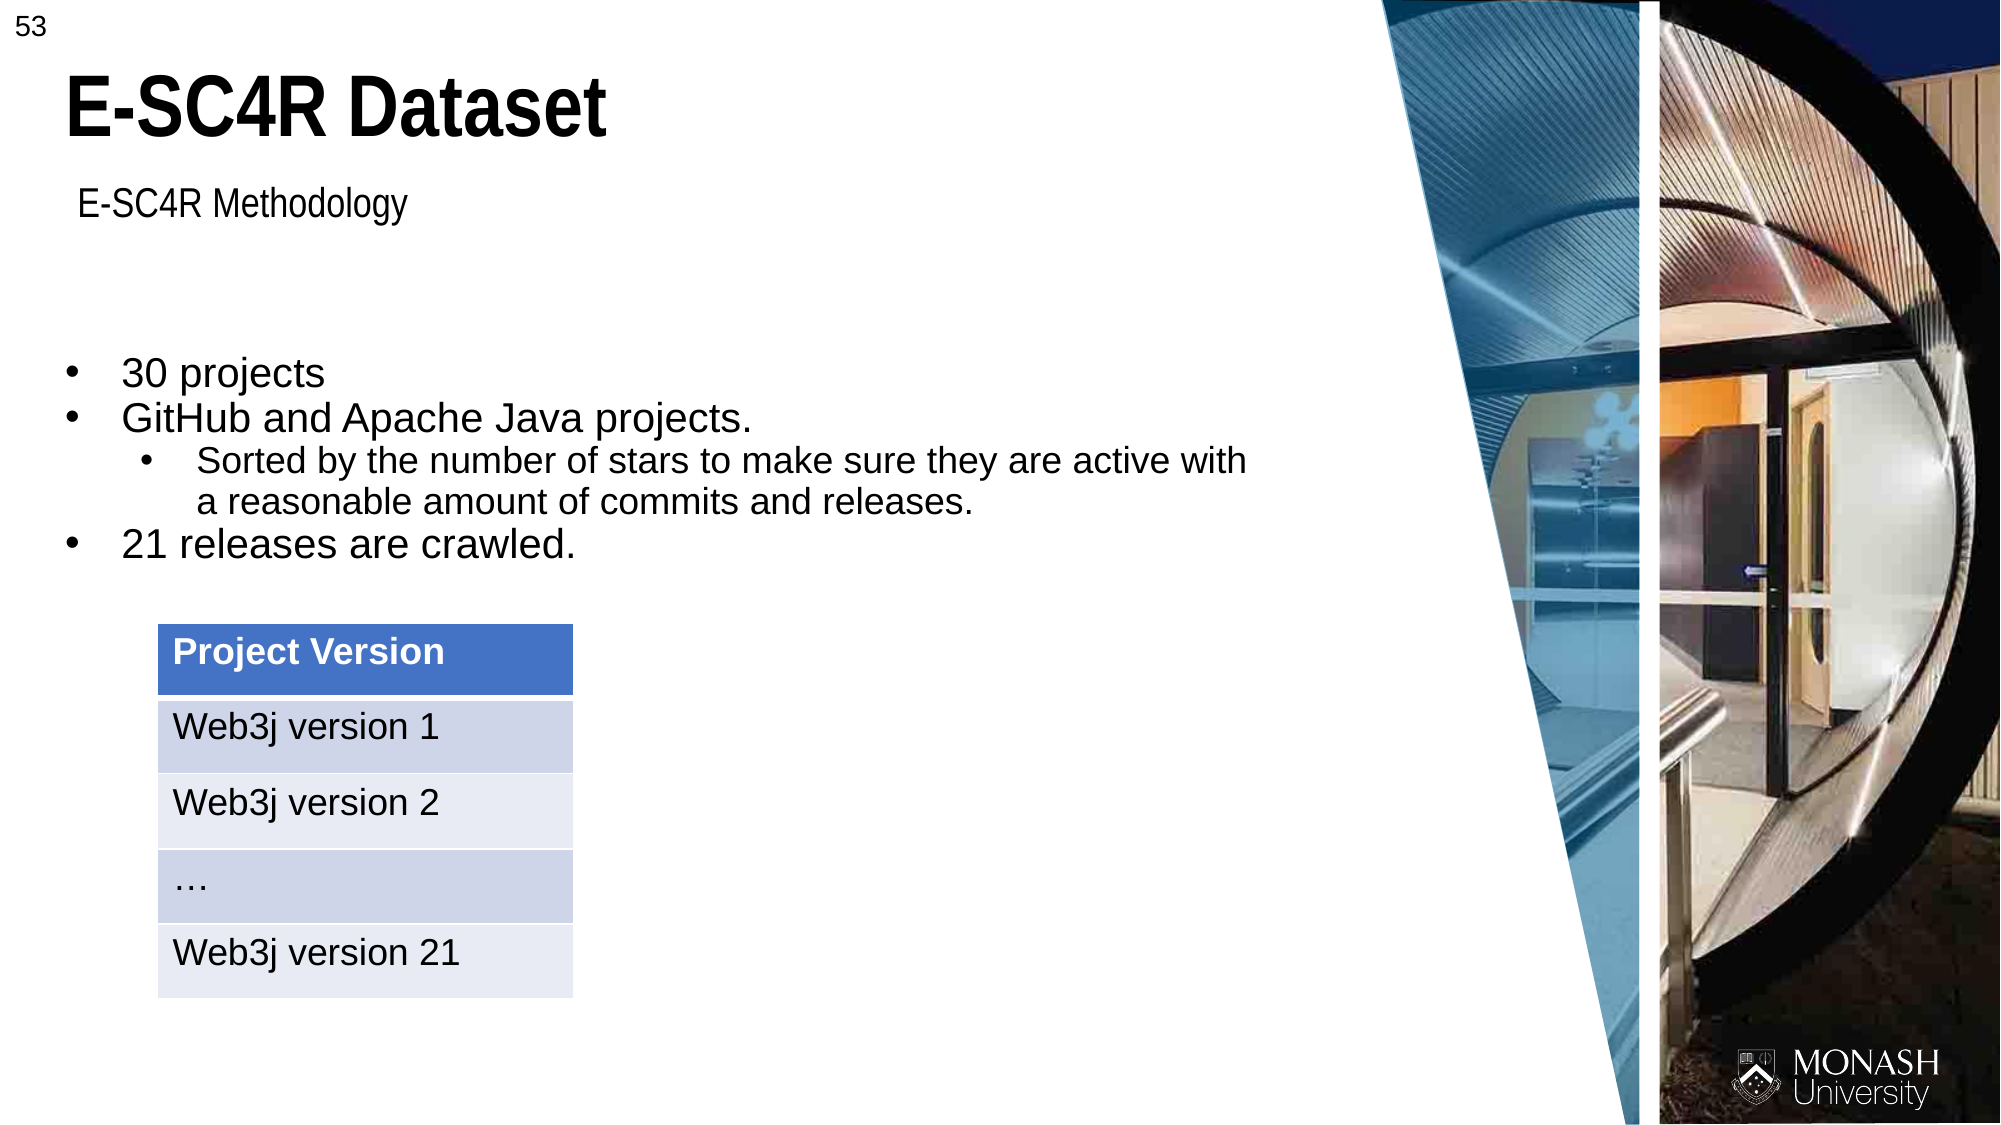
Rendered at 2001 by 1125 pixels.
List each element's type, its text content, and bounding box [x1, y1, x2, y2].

table_cell Web3j version 2 [158, 774, 573, 848]
table_cell Web3j version 21 [158, 925, 573, 998]
table_cell … [158, 850, 573, 923]
list 30 projects GitHub and Apache Java projects. Sorted by the number of stars to make sure they are active with a reasonable amount of commits and releases. 21 releases are crawled. [50, 343, 1273, 628]
table_header Project Version [158, 624, 573, 695]
table_cell Web3j version 1 [158, 701, 573, 773]
text_box E-SC4R Methodology [62, 174, 1333, 241]
list E-SC4R Dataset [50, 53, 1273, 175]
picture [1383, 0, 2001, 1125]
